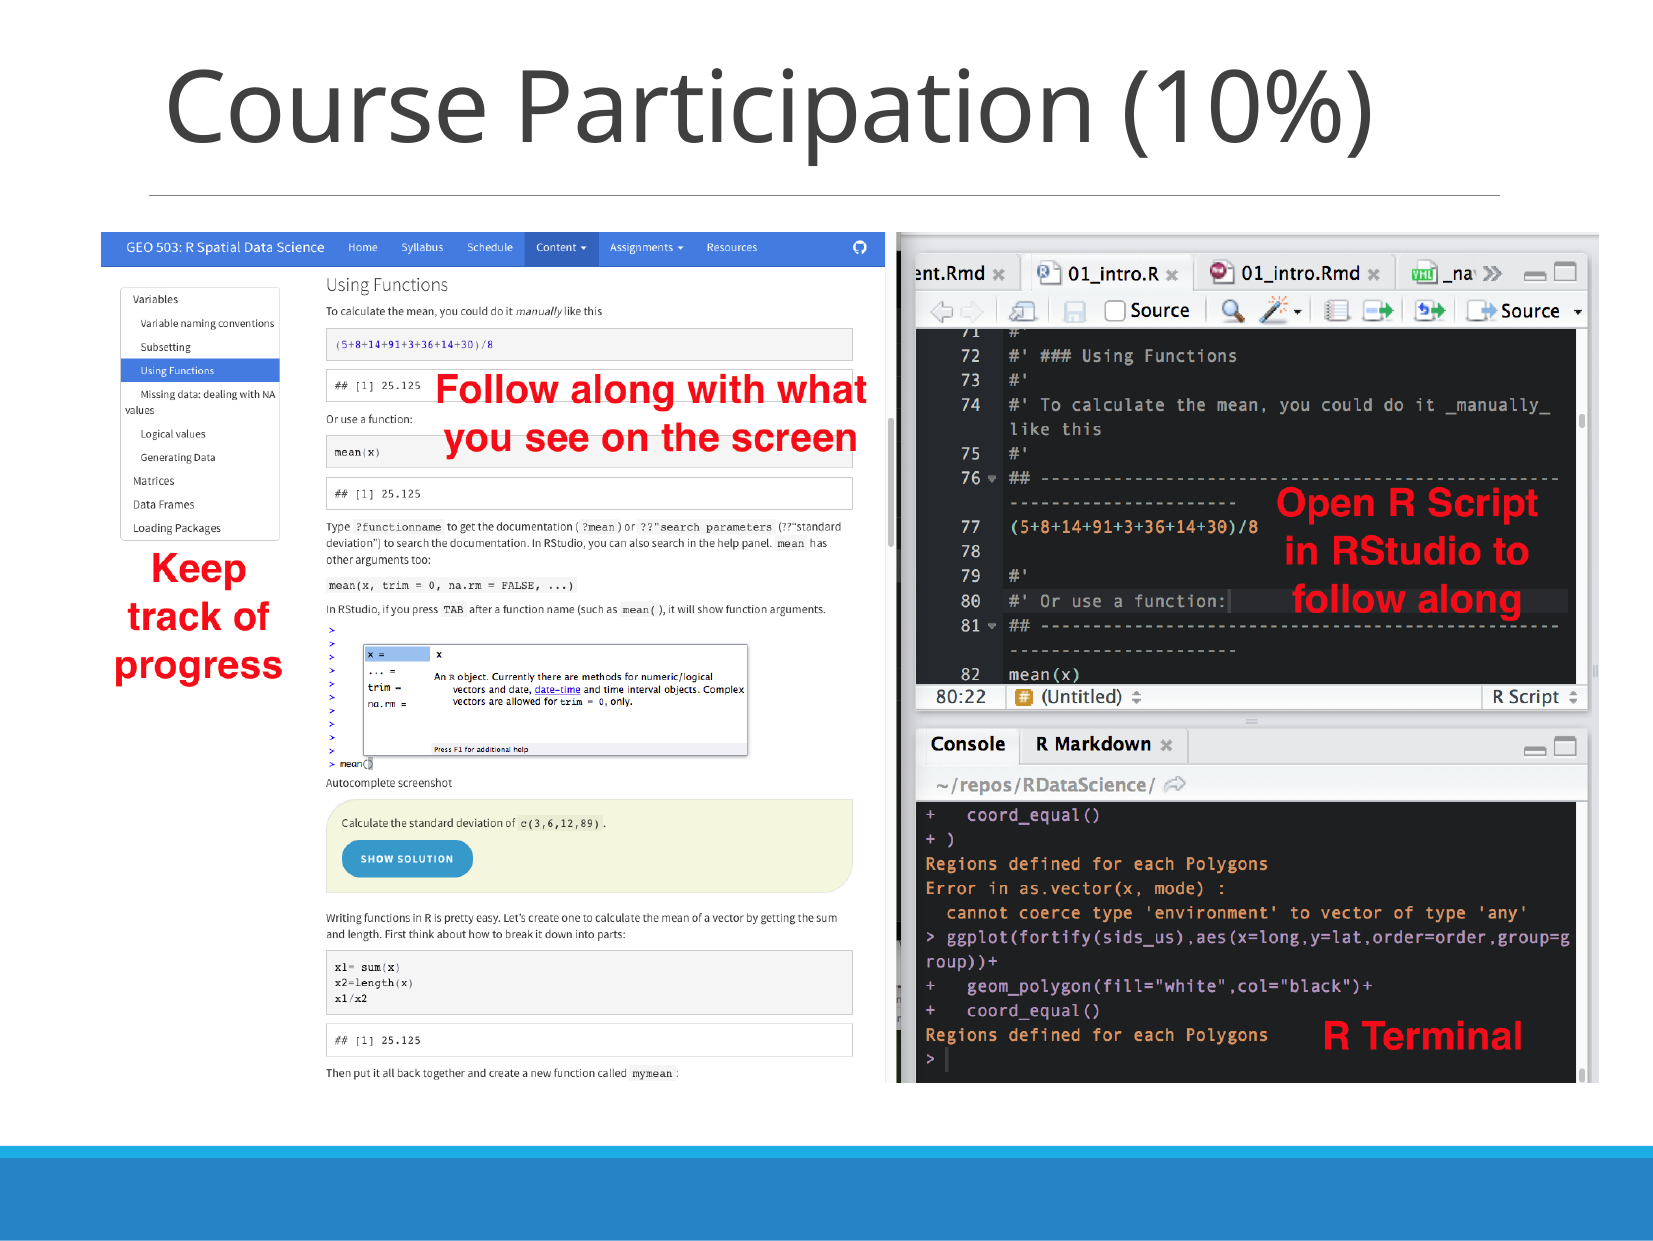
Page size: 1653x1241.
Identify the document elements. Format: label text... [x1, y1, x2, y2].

title Course Participation (10%) [148, 51, 1513, 171]
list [100, 232, 1600, 1084]
